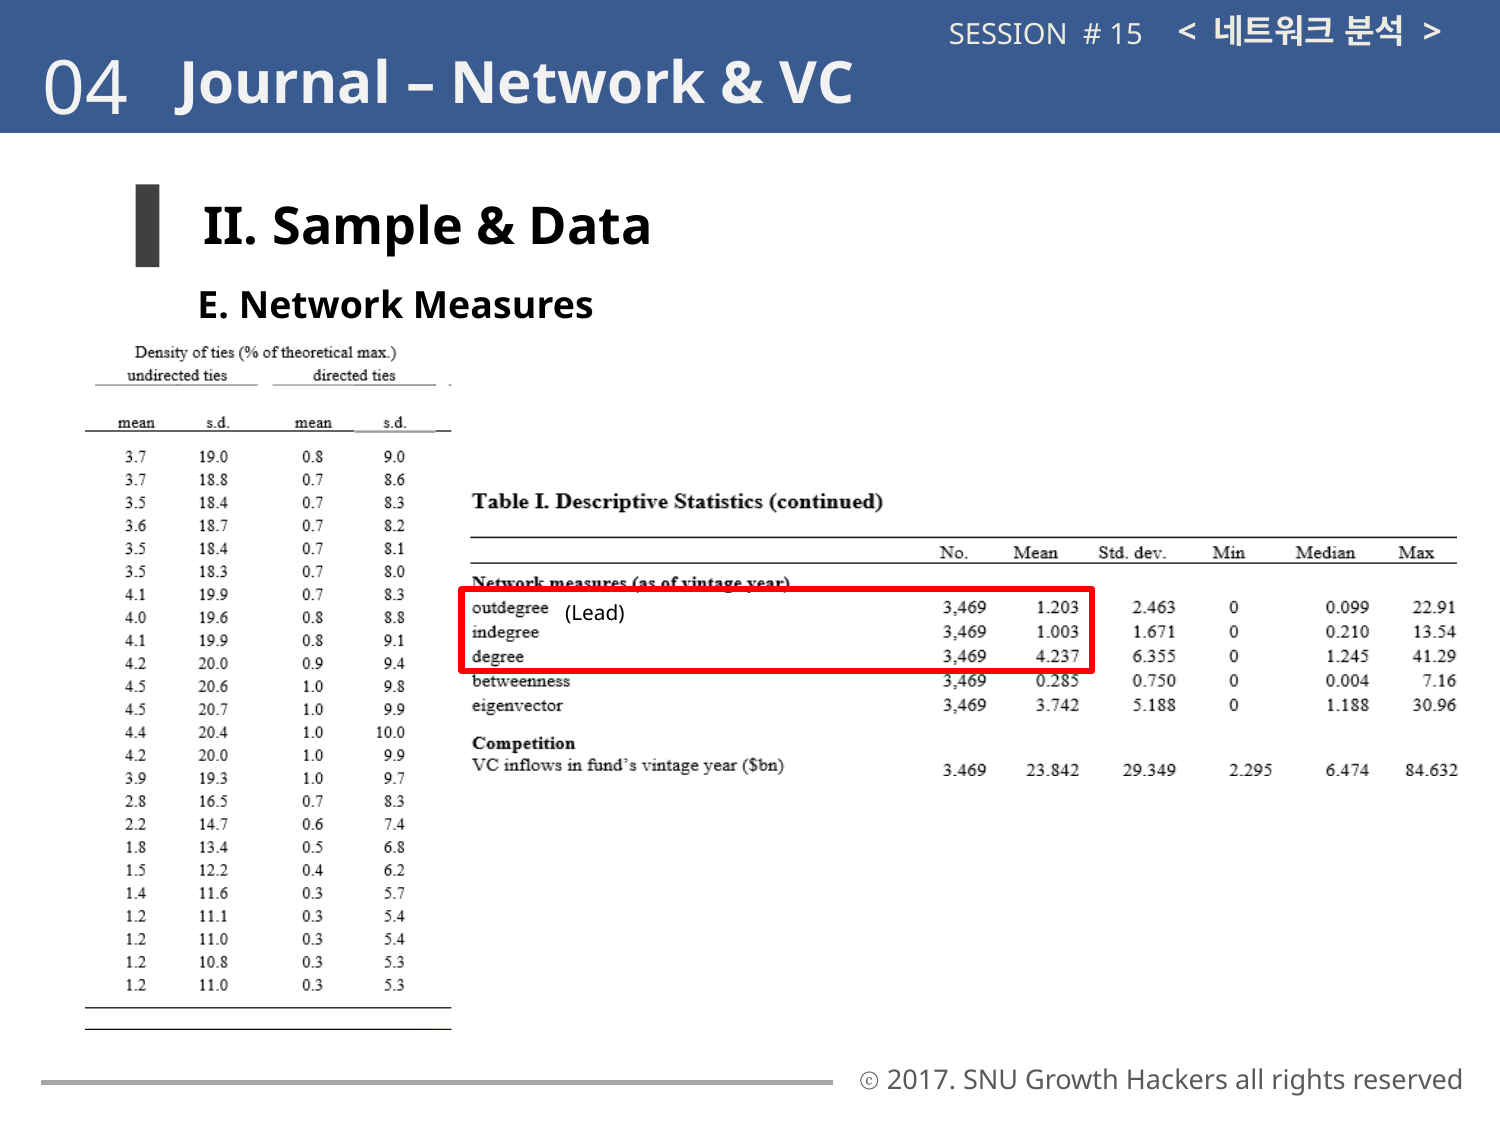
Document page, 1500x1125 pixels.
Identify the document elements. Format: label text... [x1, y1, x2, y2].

text_box ⓒ 2017. SNU Growth Hackers all rights reserved [844, 1055, 1495, 1103]
picture [84, 343, 452, 1030]
text_box [134, 182, 161, 269]
text_box < 네트워크 분석 > [1162, 2, 1457, 58]
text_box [451, 476, 1471, 776]
text_box II. Sample & Data [187, 174, 1236, 274]
text_box Journal – Network & VC [164, 37, 870, 123]
text_box E. Network Measures [182, 273, 610, 334]
text_box 04 [27, 32, 143, 138]
text_box [0, 0, 1500, 133]
text_box SESSION # 15 [934, 7, 1166, 58]
